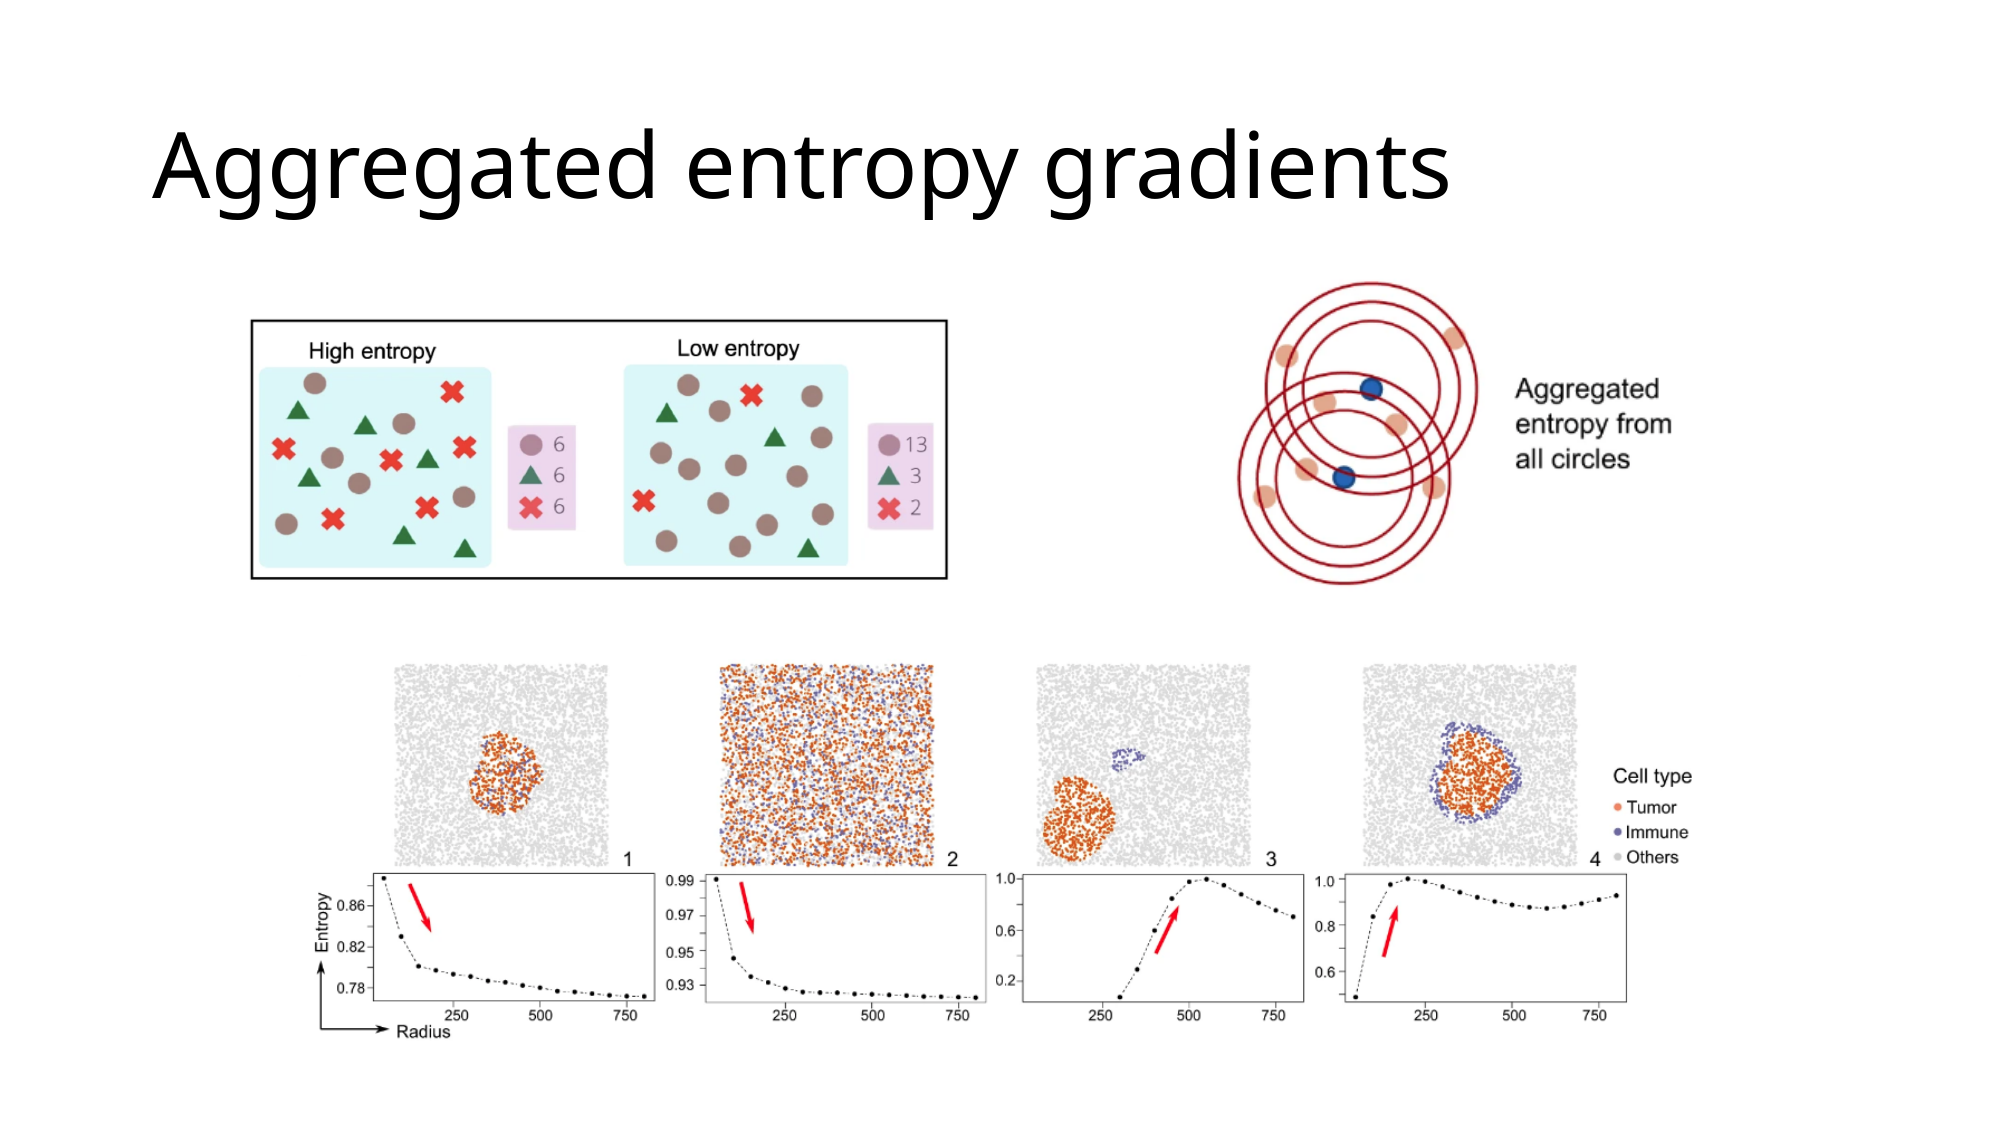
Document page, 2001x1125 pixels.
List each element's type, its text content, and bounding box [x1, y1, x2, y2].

title Aggregated entropy gradients [137, 59, 1863, 278]
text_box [296, 655, 1704, 1045]
picture [249, 317, 950, 582]
picture [1219, 277, 1682, 602]
